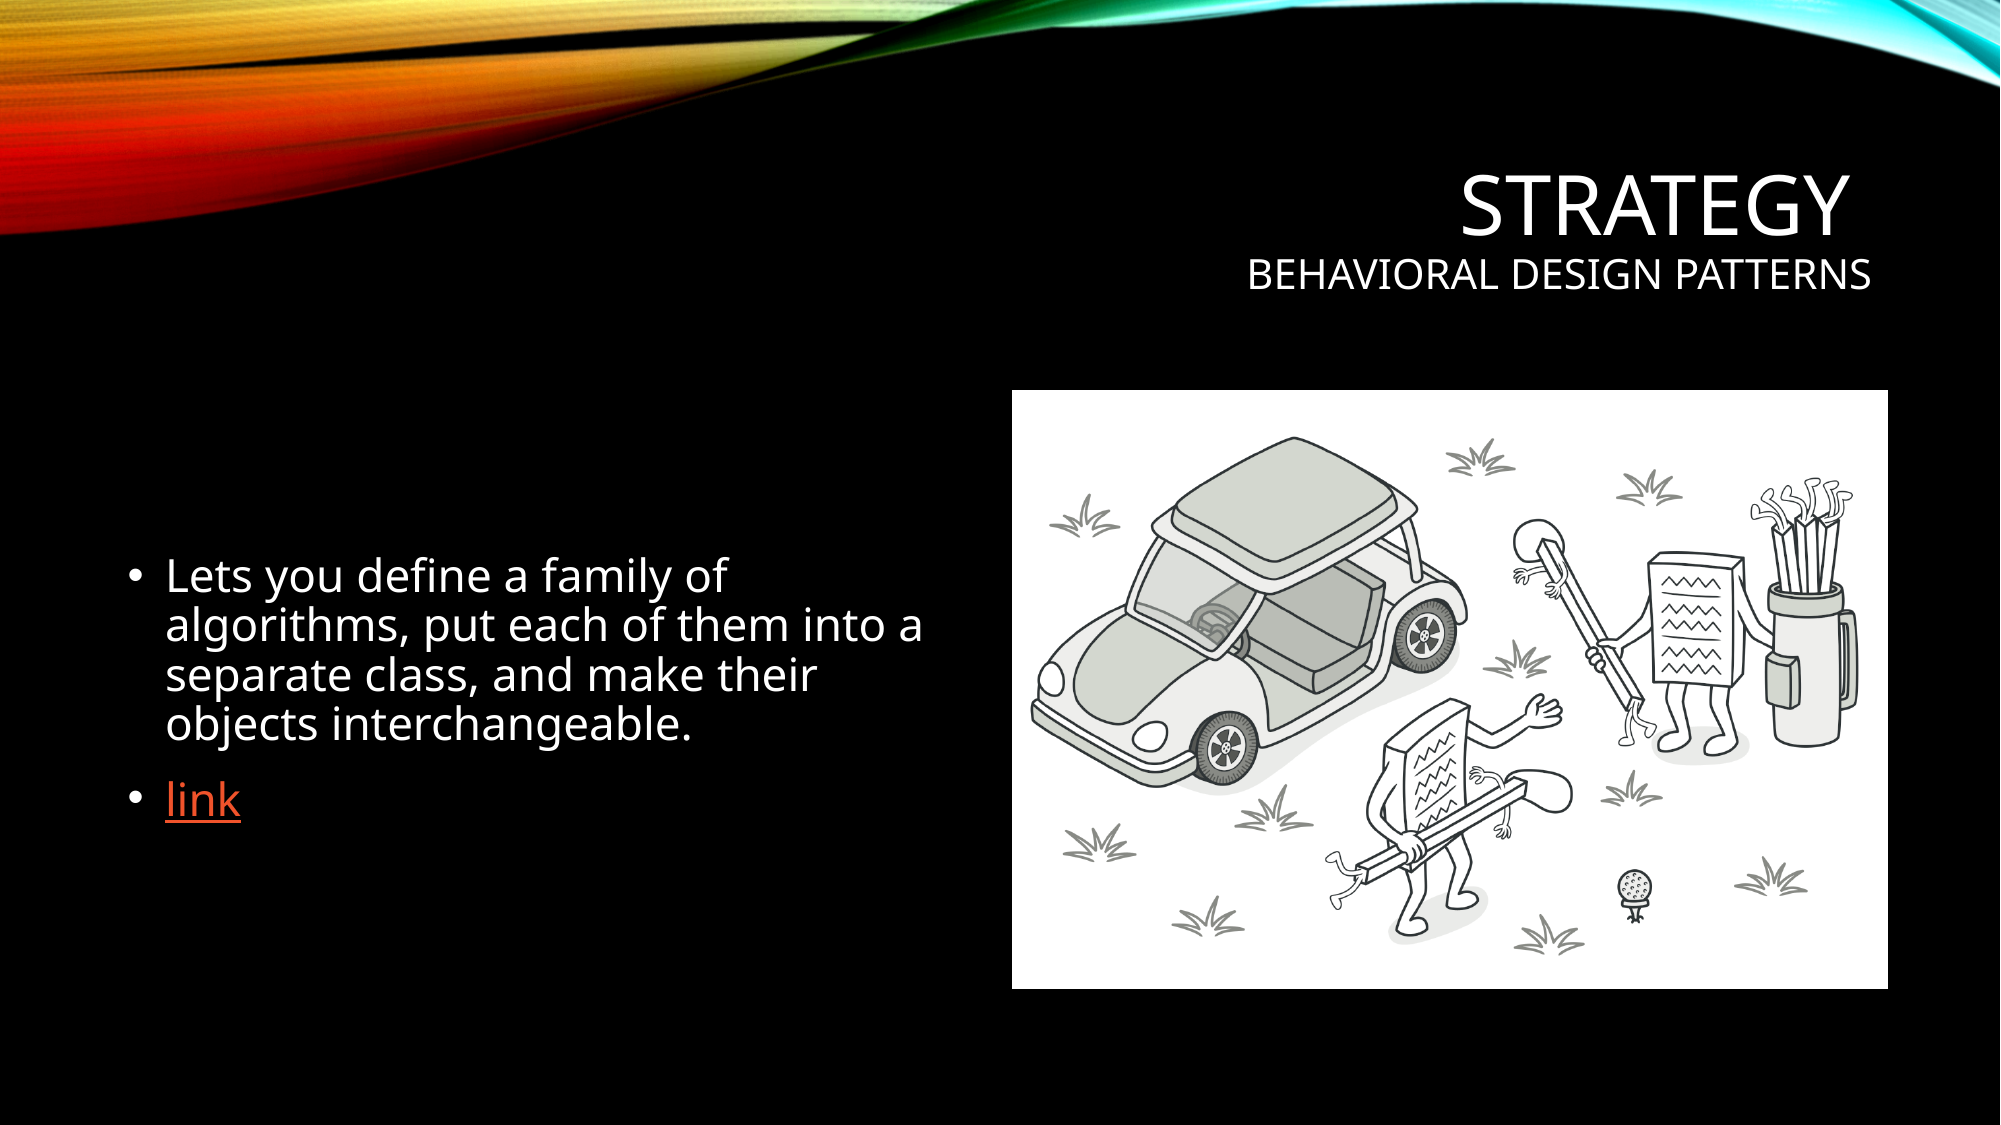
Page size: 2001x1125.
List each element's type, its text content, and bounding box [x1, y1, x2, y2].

title STRATEGY behavioral Design Patterns [474, 125, 1888, 338]
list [1012, 390, 1888, 990]
list Lets you define a family of algorithms, put each of them into a separate class, and make their objects interchangeable. link [112, 360, 988, 1021]
picture [0, 0, 2000, 237]
